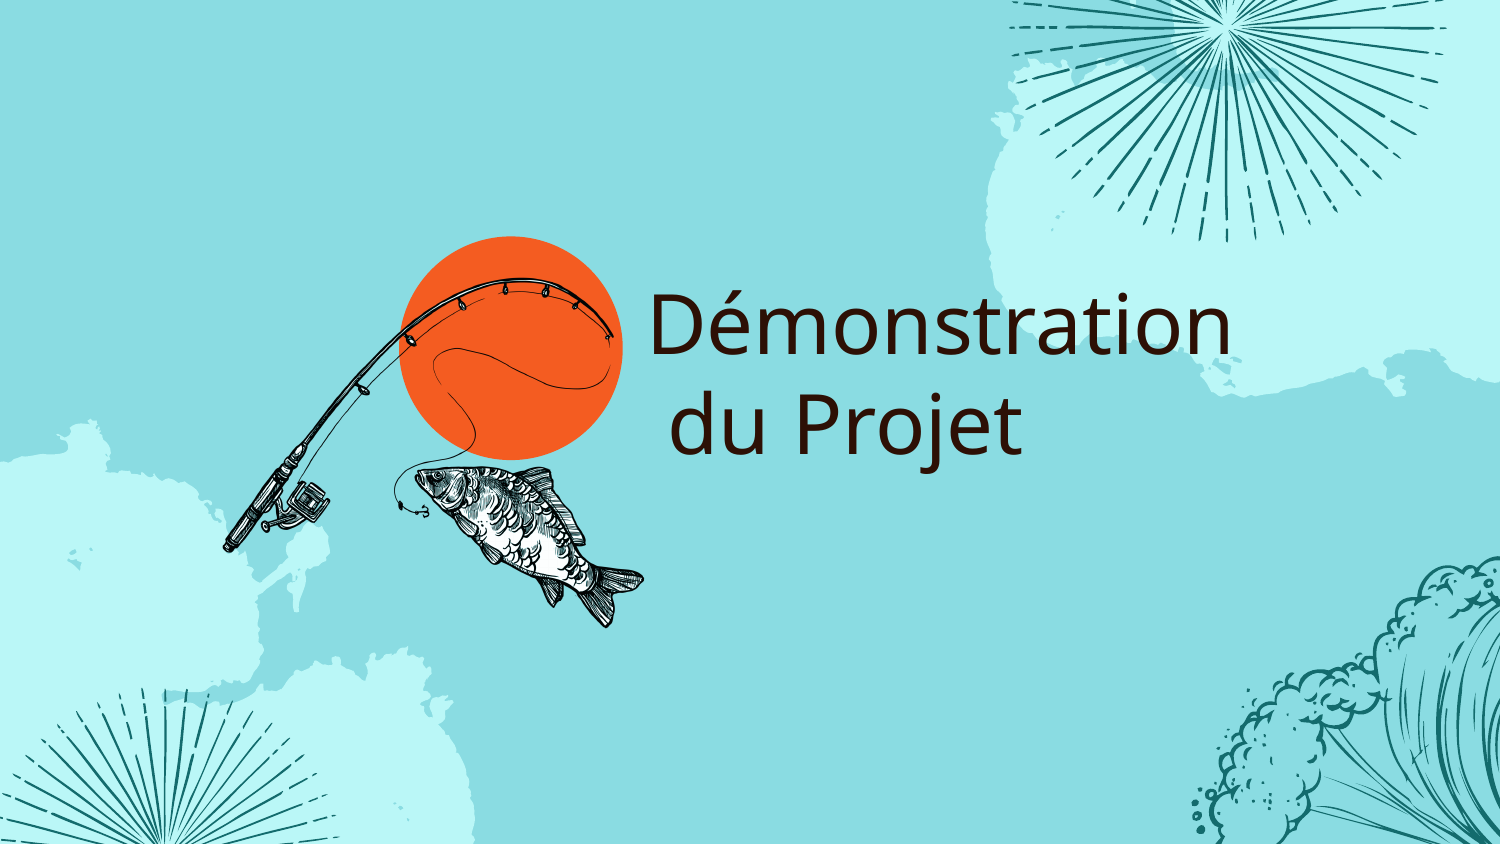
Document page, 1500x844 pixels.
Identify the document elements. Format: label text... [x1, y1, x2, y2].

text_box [0, 687, 343, 844]
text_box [1008, 0, 1448, 243]
title Démonstration du Projet [702, 256, 1432, 351]
picture [170, 217, 698, 655]
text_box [1180, 530, 1500, 844]
